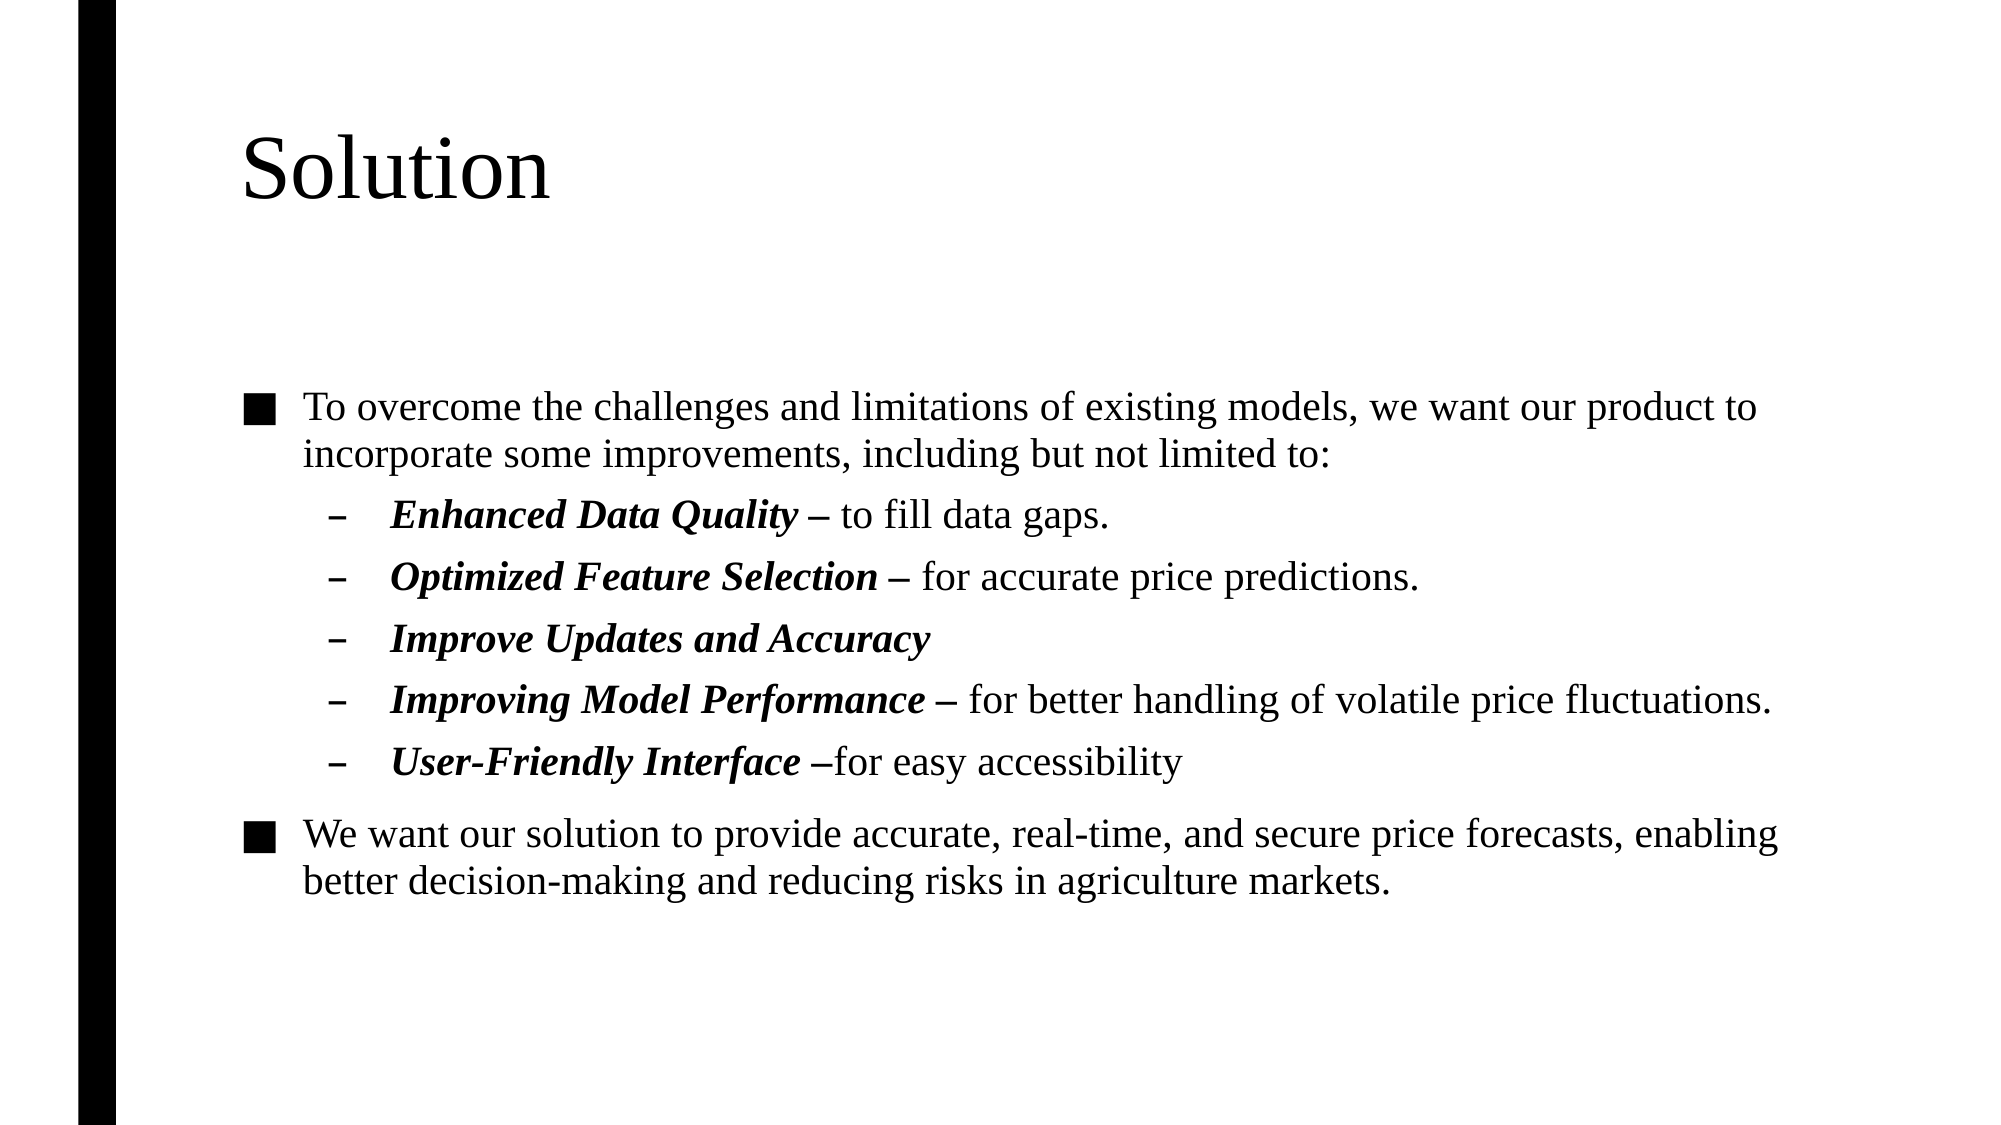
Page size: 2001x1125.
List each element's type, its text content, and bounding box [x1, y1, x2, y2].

list To overcome the challenges and limitations of existing models, we want our product to incorporate some improvements, including but not limited to: Enhanced Data Quality – to fill data gaps. Optimized Feature Selection – for accurate price predictions. Improve Updates and Accuracy Improving Model Performance – for better handling of volatile price fluctuations. User-Friendly Interface –for easy accessibility We want our solution to provide accurate, real-time, and secure price forecasts, enabling better decision-making and reducing risks in agriculture markets. [225, 375, 1800, 963]
title Solution [225, 112, 1800, 357]
